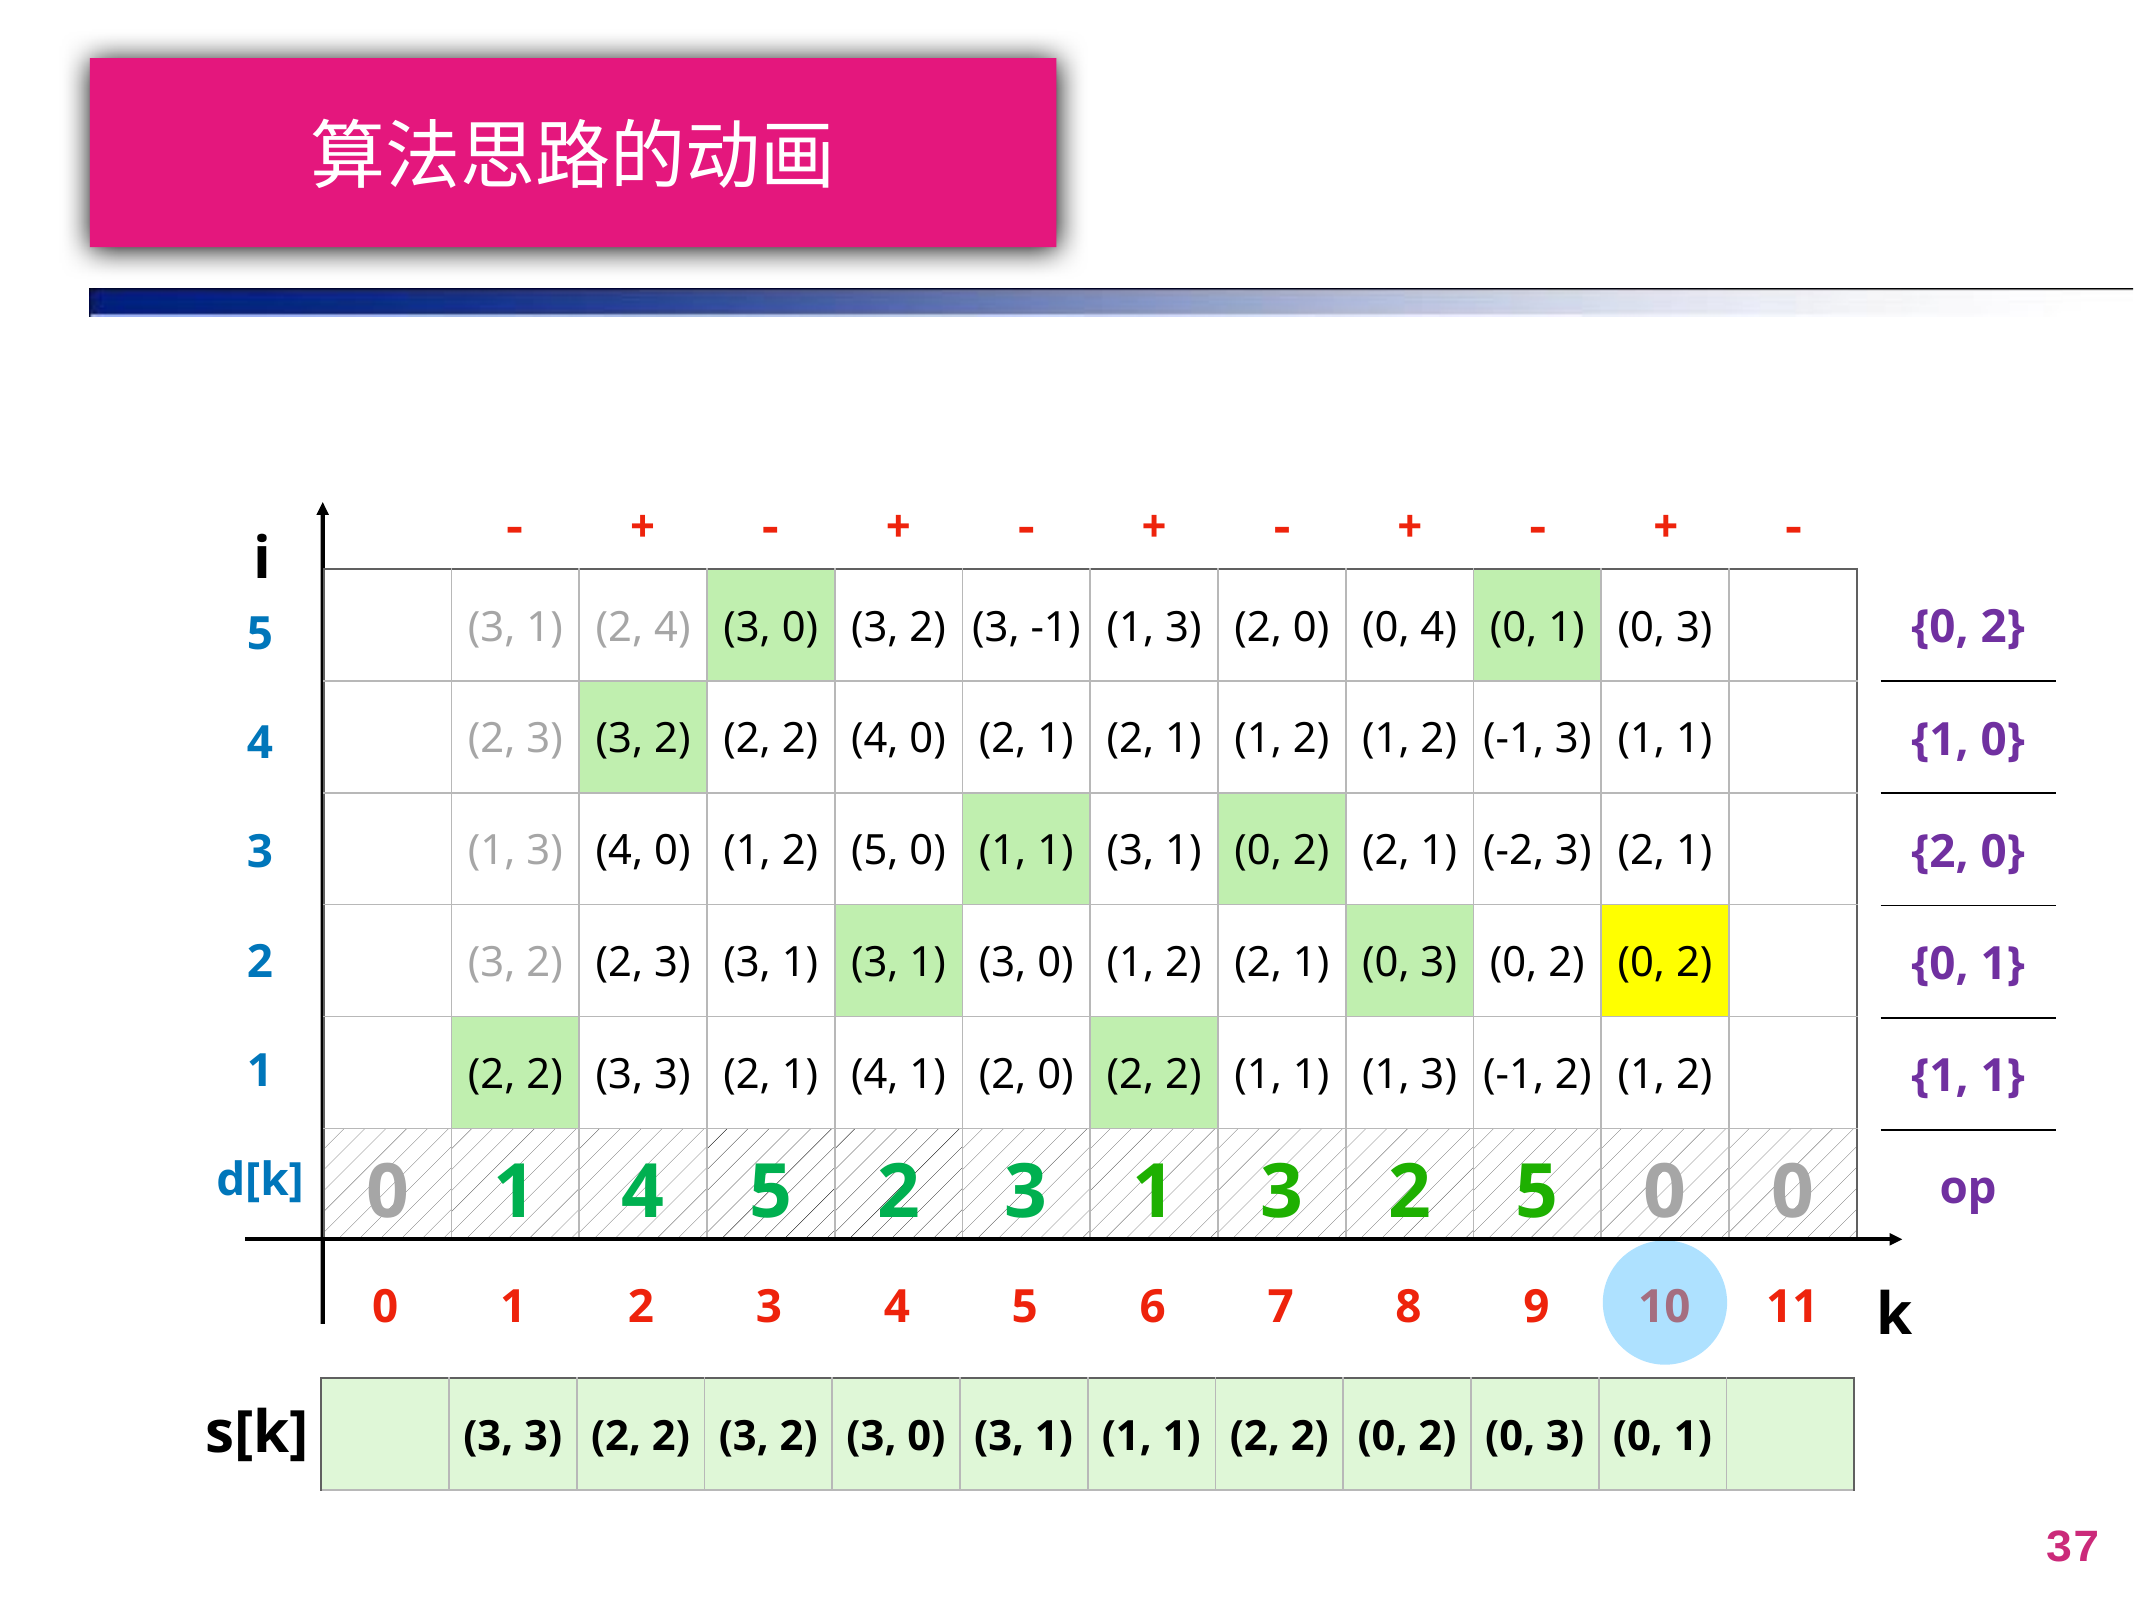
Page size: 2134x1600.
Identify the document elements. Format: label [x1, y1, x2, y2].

table_cell [198, 686, 322, 1232]
table_cell [1730, 682, 1856, 792]
table_cell [580, 682, 706, 792]
table_header [450, 1379, 576, 1489]
table_header [1216, 1379, 1342, 1489]
table_cell [1474, 794, 1600, 904]
table_header [1472, 1379, 1598, 1489]
table_header [1600, 1379, 1726, 1489]
table_header [1347, 570, 1473, 680]
table_cell [708, 794, 834, 904]
table_header [1344, 1379, 1470, 1489]
table_header [580, 570, 706, 680]
table_header [322, 1379, 448, 1489]
table_cell [452, 794, 578, 904]
table_cell [452, 1129, 578, 1239]
table_cell [1730, 1129, 1856, 1239]
table_cell [1219, 1129, 1345, 1239]
table_header [198, 577, 322, 686]
table_cell [1881, 906, 2056, 1017]
table_cell [580, 1129, 706, 1239]
table_cell [708, 905, 834, 1016]
table_header [325, 570, 451, 680]
text_box [1868, 1242, 1921, 1355]
table_cell [1219, 794, 1345, 904]
table_cell [708, 682, 834, 792]
table_cell [1602, 794, 1728, 904]
table_header [1881, 569, 2056, 680]
table_cell [1091, 1017, 1217, 1128]
table_cell [1347, 794, 1473, 904]
table_cell [325, 794, 451, 904]
table_header [708, 570, 834, 680]
text_box [245, 1129, 1881, 1324]
slide_number [2031, 1504, 2112, 1582]
table_header [833, 1379, 959, 1489]
text_box [197, 1365, 318, 1473]
table_cell [325, 1129, 451, 1239]
table_header [705, 1379, 831, 1489]
table_header [961, 1379, 1087, 1489]
table_cell [1730, 905, 1856, 1016]
table_cell [452, 682, 578, 792]
table_header [1474, 570, 1600, 680]
table_cell [580, 1017, 706, 1128]
table_cell [1881, 682, 2056, 792]
table_cell [1091, 905, 1217, 1016]
table_cell [1881, 1019, 2056, 1129]
table_cell [325, 1017, 451, 1128]
table_cell [836, 1017, 962, 1128]
table_cell [1602, 682, 1728, 792]
table_cell [836, 1129, 962, 1239]
table_cell [836, 905, 962, 1016]
text_box [1602, 1241, 1728, 1365]
table_cell [1474, 905, 1600, 1016]
table_cell [1602, 905, 1728, 1016]
table_cell [1474, 1129, 1600, 1239]
table_header [836, 570, 962, 680]
table_cell [963, 794, 1089, 904]
table_cell [1602, 1017, 1728, 1128]
table_header [1091, 570, 1217, 680]
table_header [963, 570, 1089, 680]
table_header [321, 1262, 1620, 1347]
table_cell [1347, 682, 1473, 792]
table_header [1730, 570, 1856, 680]
table_cell [708, 1017, 834, 1128]
table_cell [1091, 682, 1217, 792]
table_header [1219, 570, 1345, 680]
table_cell [452, 1017, 578, 1128]
picture [89, 288, 2134, 317]
table_cell [1219, 905, 1345, 1016]
table_cell [325, 905, 451, 1016]
text_box [244, 491, 280, 577]
text_box [316, 502, 323, 568]
table_cell [1219, 682, 1345, 792]
table_cell [452, 905, 578, 1016]
table_cell [1602, 1129, 1728, 1239]
table_header [323, 482, 1858, 568]
table_header [578, 1379, 704, 1489]
table_cell [325, 682, 451, 792]
table_header [1089, 1379, 1215, 1489]
table_cell [580, 794, 706, 904]
table_cell [1347, 1017, 1473, 1128]
table_header [1727, 1379, 1853, 1489]
table_header [1602, 570, 1728, 680]
table_cell [963, 905, 1089, 1016]
table_cell [1730, 794, 1856, 904]
table_cell [1474, 682, 1600, 792]
table_cell [1347, 905, 1473, 1016]
table_cell [1730, 1017, 1856, 1128]
table_cell [836, 682, 962, 792]
table_cell [1091, 794, 1217, 904]
table_cell [963, 682, 1089, 792]
title [89, 57, 1057, 248]
table_cell [1881, 1131, 2056, 1242]
table_cell [1474, 1017, 1600, 1128]
table_cell [1219, 1017, 1345, 1128]
table_header [452, 570, 578, 680]
table_header [1710, 1262, 1856, 1347]
table_cell [963, 1129, 1089, 1239]
table_cell [708, 1129, 834, 1239]
table_cell [836, 794, 962, 904]
table_cell [963, 1017, 1089, 1128]
table_cell [1347, 1129, 1473, 1239]
table_cell [580, 905, 706, 1016]
table_cell [1881, 794, 2056, 905]
table_cell [1091, 1129, 1217, 1239]
